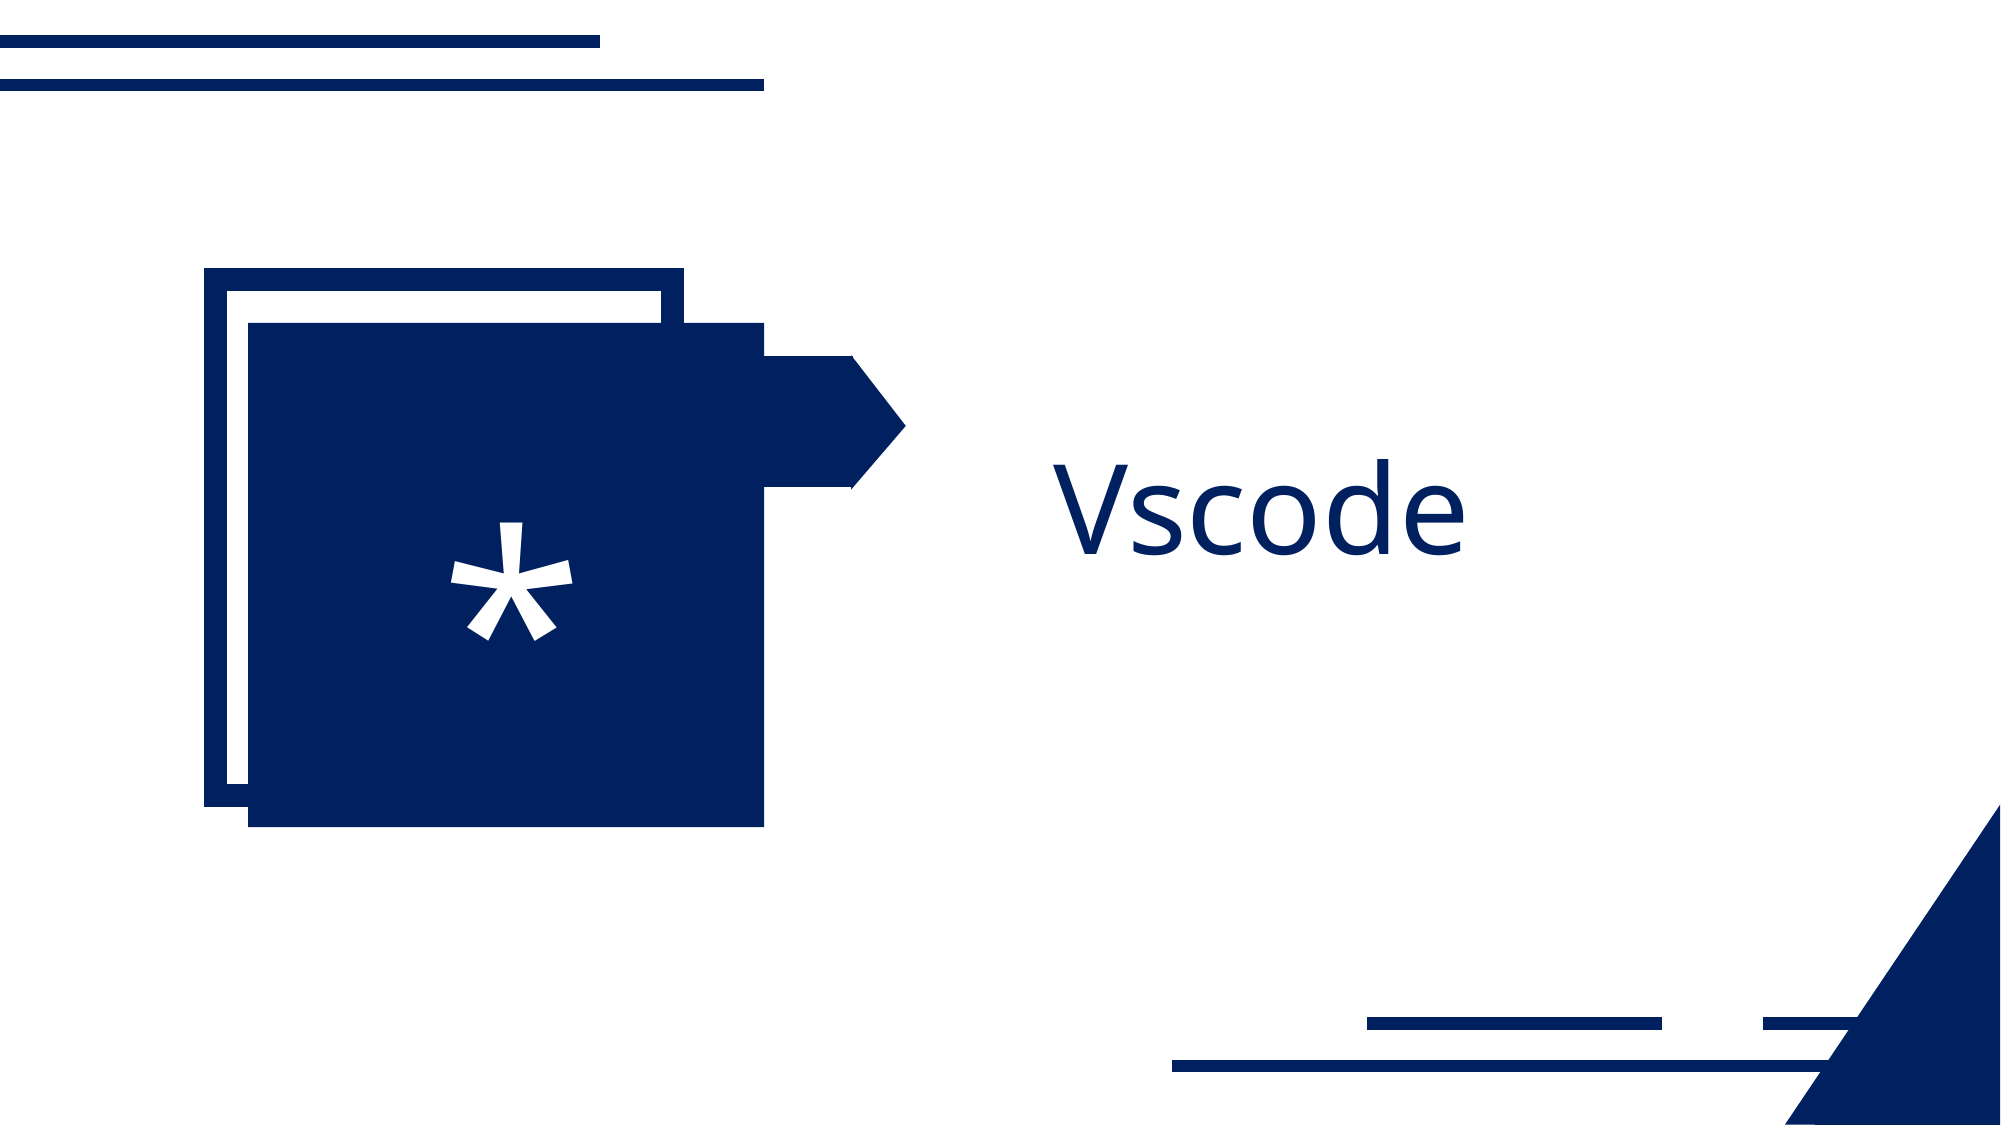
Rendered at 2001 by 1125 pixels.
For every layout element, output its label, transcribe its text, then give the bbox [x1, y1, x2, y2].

title * [410, 514, 764, 774]
list Vscode [1038, 432, 1968, 596]
